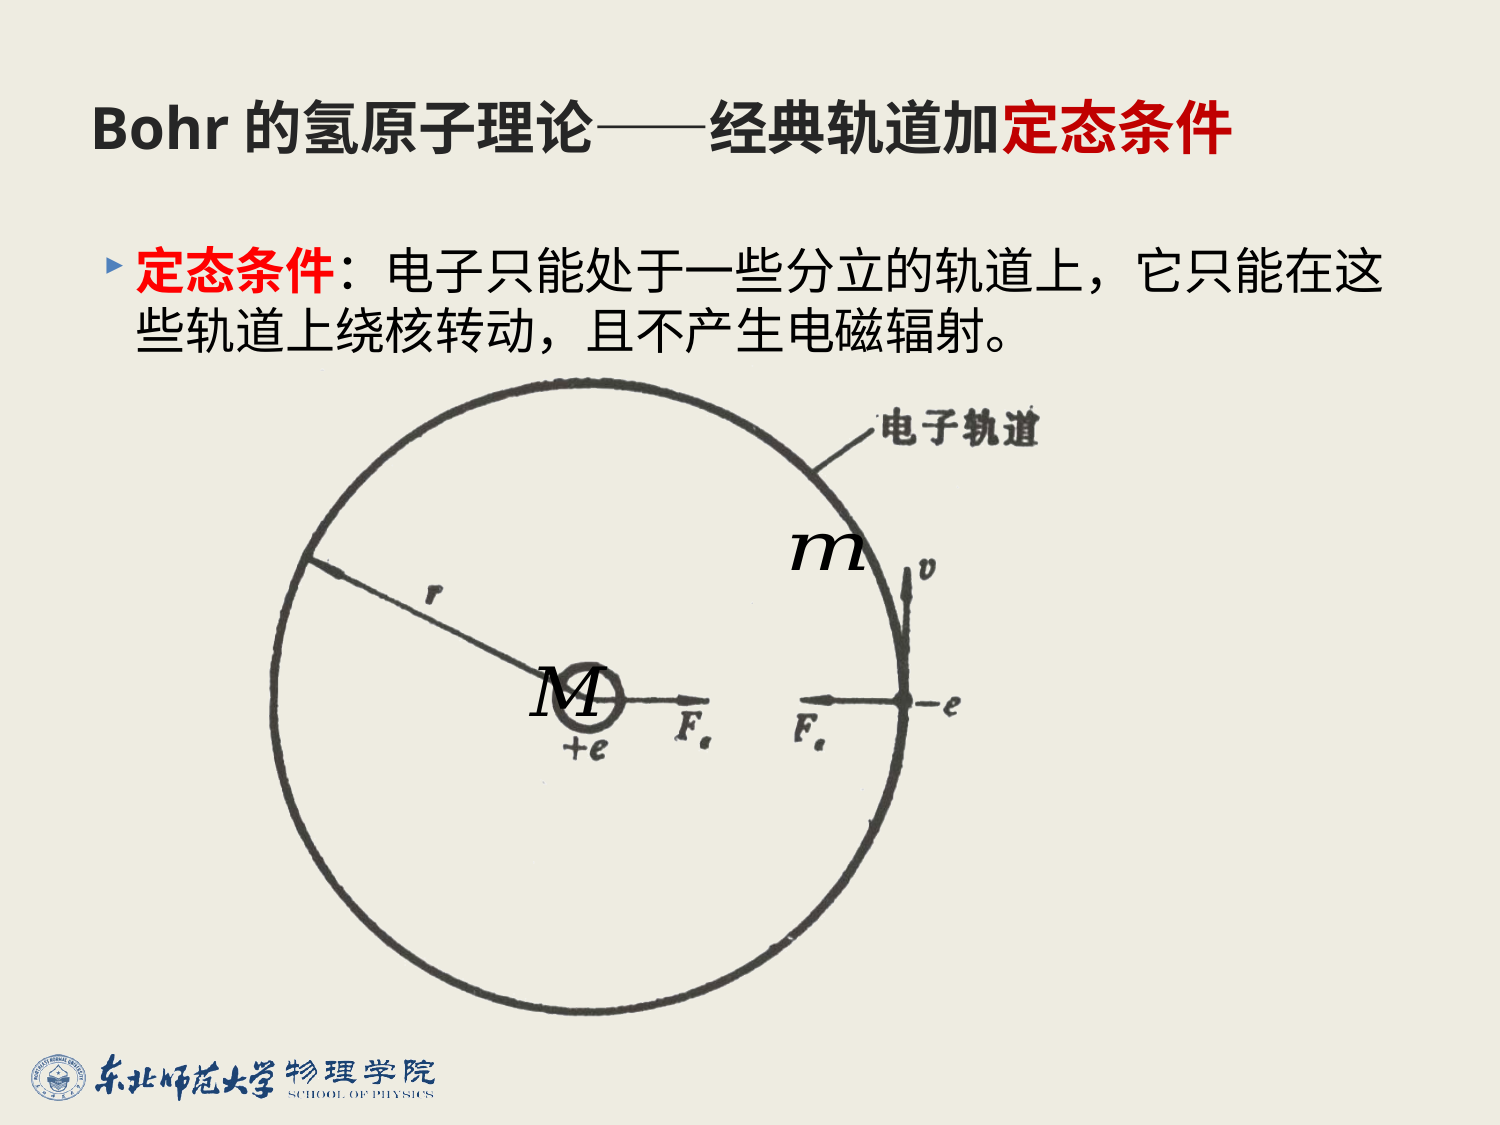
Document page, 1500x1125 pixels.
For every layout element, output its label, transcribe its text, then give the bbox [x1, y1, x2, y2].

picture [253, 363, 1046, 1027]
list 定态条件：电子只能处于一些分立的轨道上，它只能在这些轨道上绕核转动，且不产生电磁辐射。 [75, 231, 1425, 975]
title Bohr的氢原子理论——经典轨道加定态条件 [75, 45, 1425, 209]
picture [20, 1054, 440, 1101]
